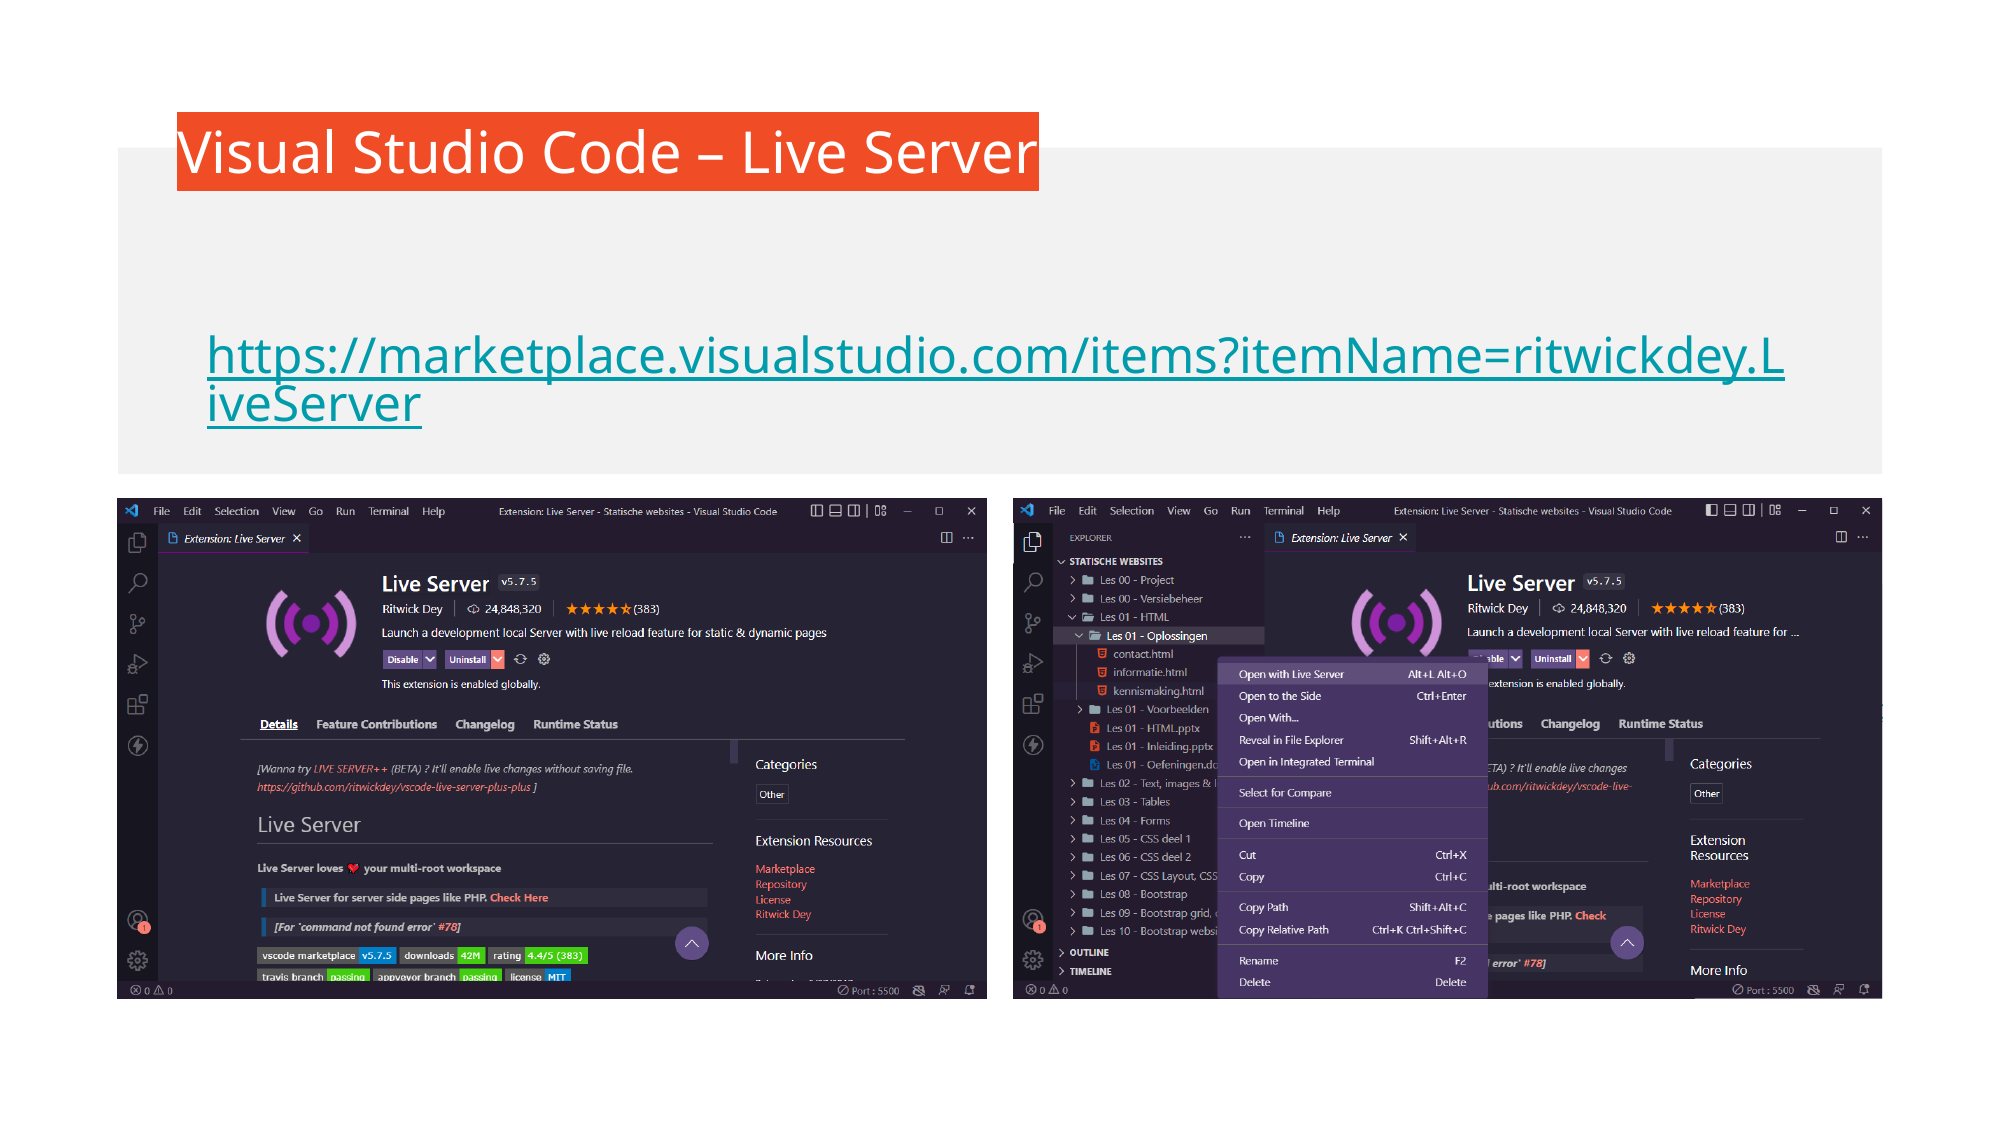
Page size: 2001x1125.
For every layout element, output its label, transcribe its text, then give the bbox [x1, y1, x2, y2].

picture [117, 498, 987, 999]
title Visual Studio Code – Live Server [117, 97, 1359, 171]
picture [1012, 498, 1883, 999]
list https://marketplace.visualstudio.com/items?itemName=ritwickdey.LiveServer [118, 147, 1883, 475]
